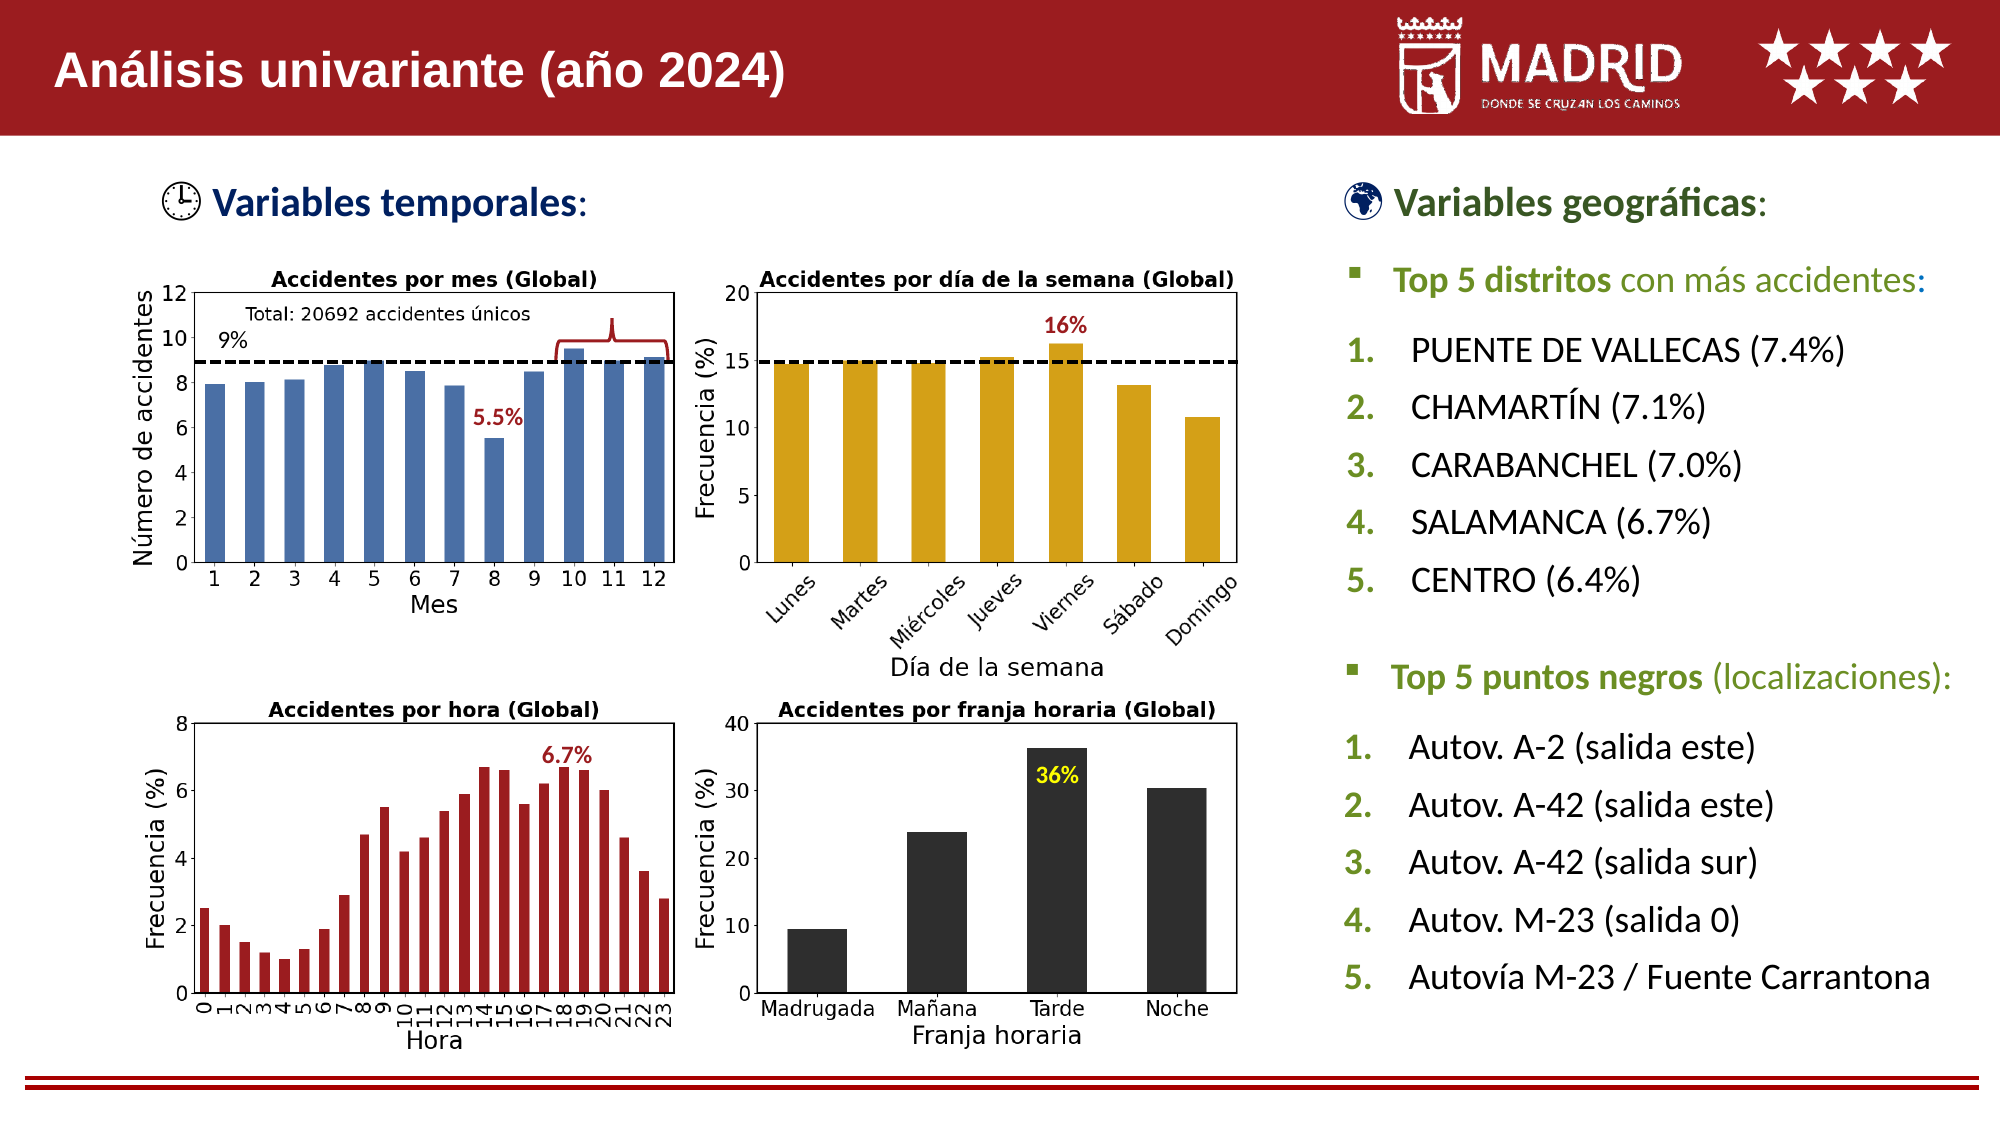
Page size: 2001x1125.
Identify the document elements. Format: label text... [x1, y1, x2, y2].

text_box Top 5 distritos con más accidentes: PUENTE DE VALLECAS (7.4%) CHAMARTÍN (7.1%) CARABANCHEL (7.0%) SALAMANCA (6.7%) CENTRO (6.4%) [1331, 247, 1942, 608]
text_box Análisis univariante (año 2024) [38, 29, 1393, 105]
text_box 🕒 Variables temporales: [145, 167, 604, 233]
text_box [0, 0, 2000, 137]
picture [99, 262, 1249, 1061]
picture [1393, 13, 1703, 114]
text_box 🌍 Variables geográficas: [1327, 167, 1784, 233]
text_box Top 5 puntos negros (localizaciones): Autov. A-2 (salida este) Autov. A-42 (salida este) Autov. A-42 (salida sur) Autov. M-23 (salida 0) Autovía M-23 / Fuente Carrantona [1329, 644, 1968, 1005]
picture [1715, 23, 1994, 113]
